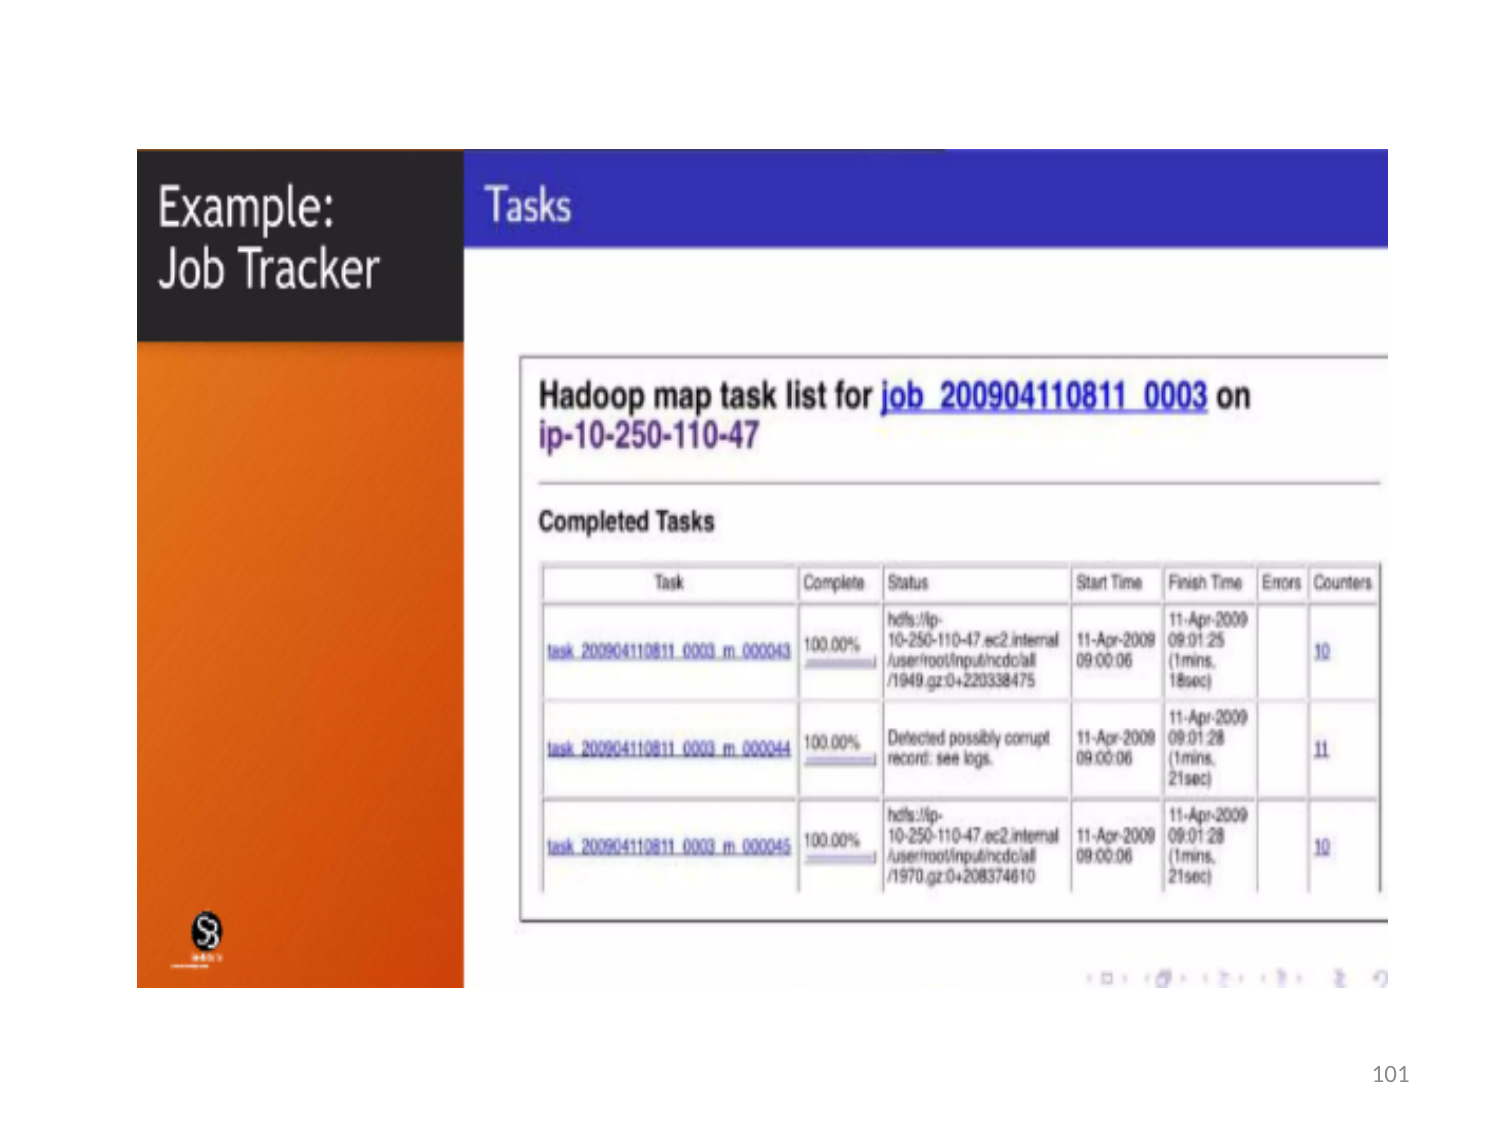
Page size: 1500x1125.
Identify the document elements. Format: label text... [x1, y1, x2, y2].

slide_number 101 [1074, 1042, 1425, 1103]
picture [137, 149, 1388, 988]
